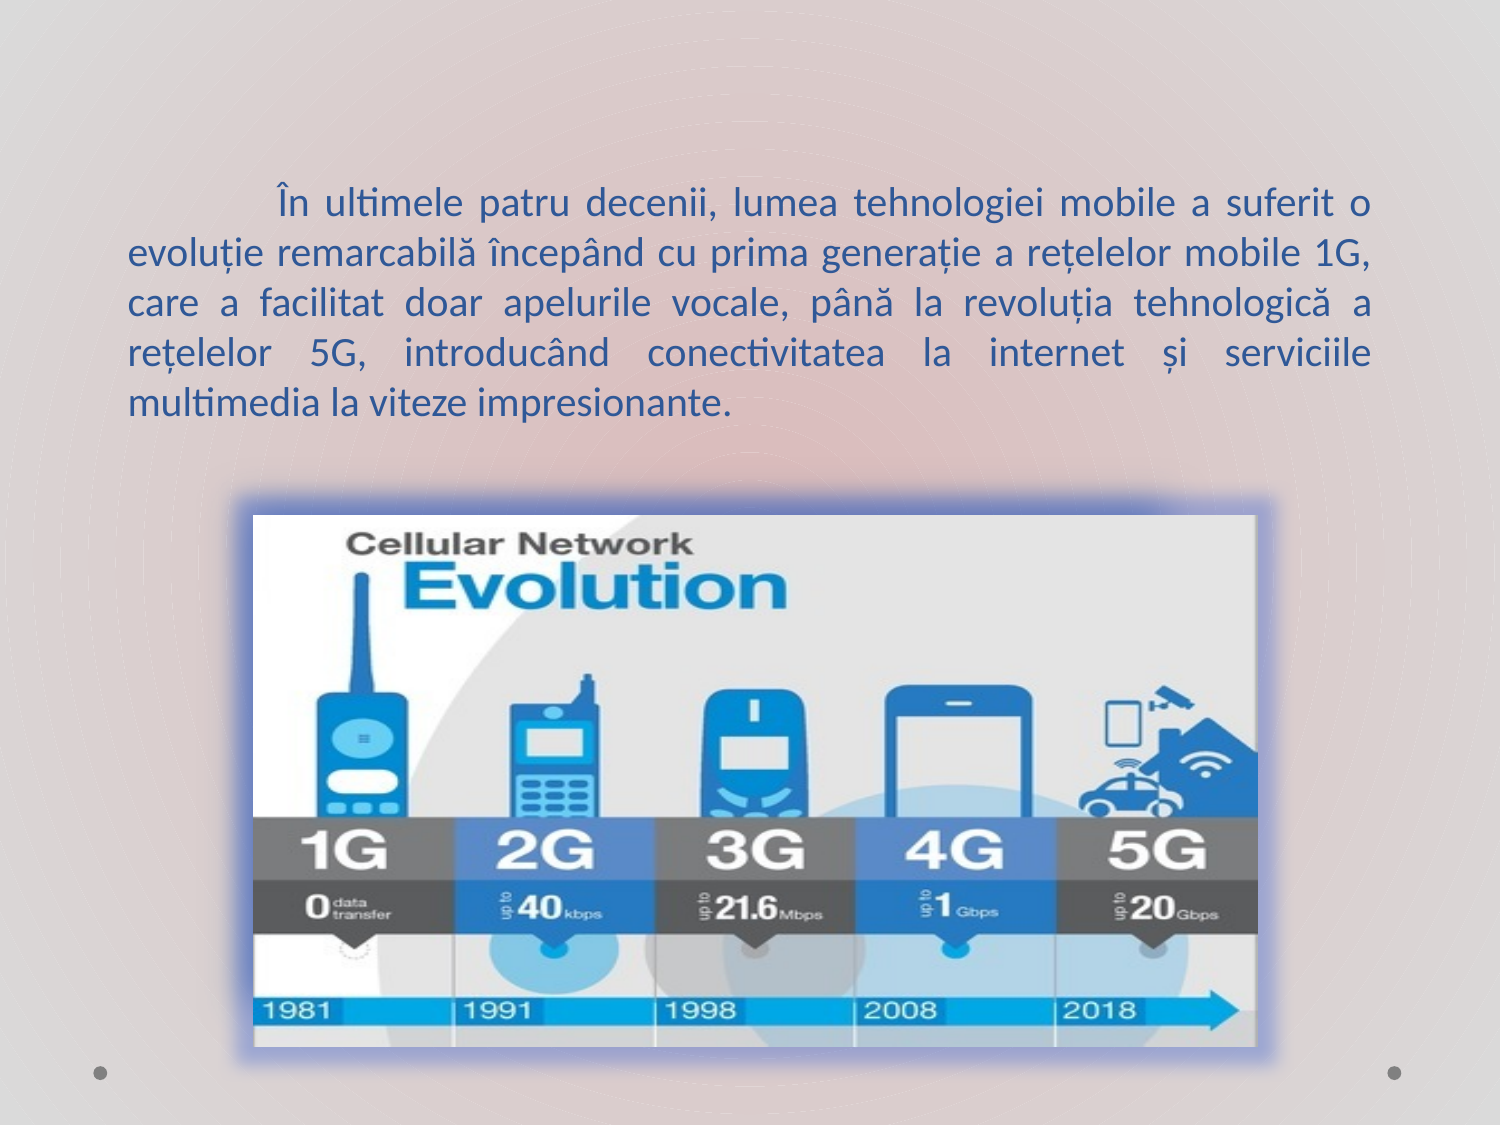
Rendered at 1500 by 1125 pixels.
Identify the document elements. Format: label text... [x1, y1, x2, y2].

picture [253, 514, 1259, 1048]
title În ultimele patru decenii, lumea tehnologiei mobile a suferit o evoluție remarcabilă începând cu prima generație a rețelelor mobile 1G, care a facilitat doar apelurile vocale, până la revoluția tehnologică a rețelelor 5G, introducând conectivitatea la internet și serviciile multimedia la viteze impresionante. [112, 99, 1388, 433]
